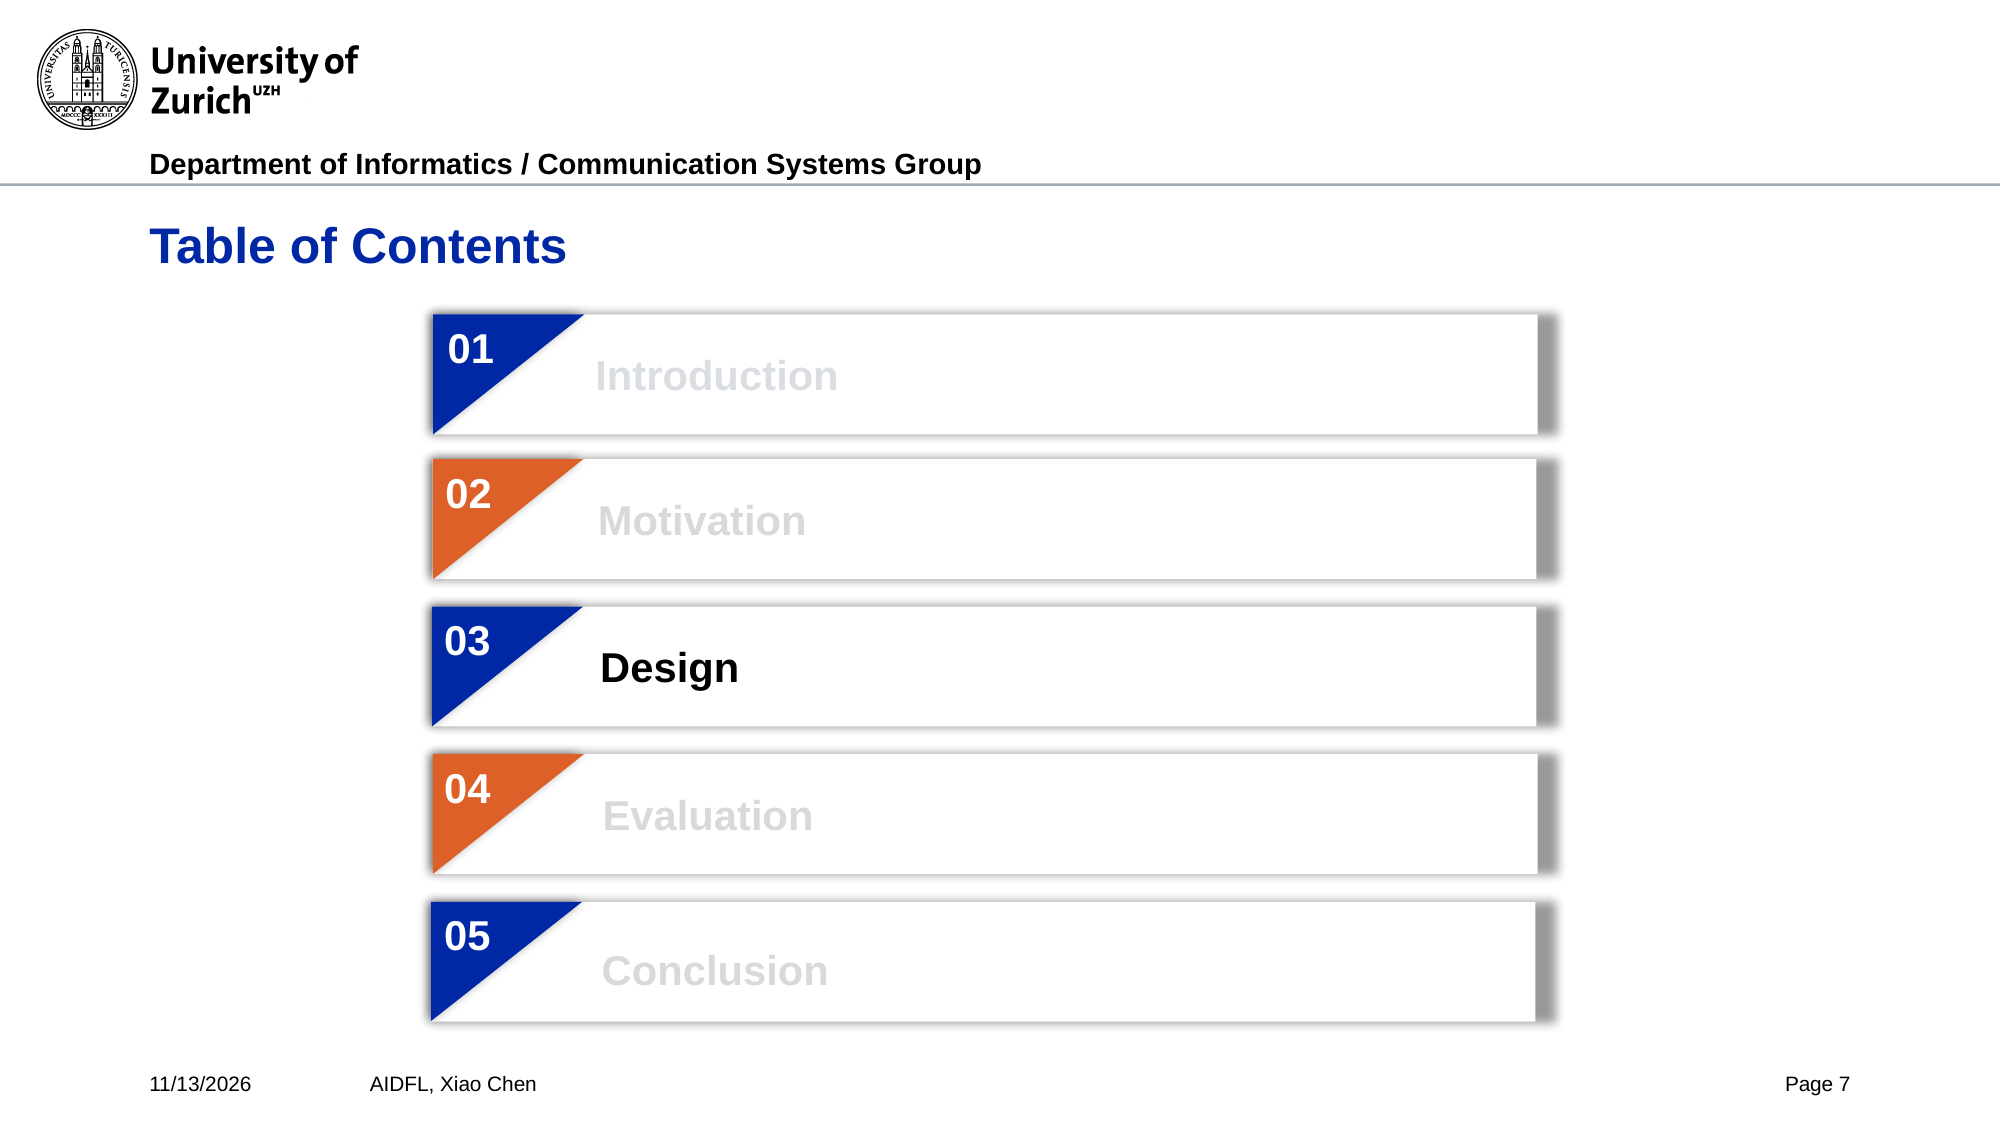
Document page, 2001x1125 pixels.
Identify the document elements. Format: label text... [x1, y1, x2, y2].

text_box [429, 753, 1538, 875]
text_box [429, 901, 1536, 1022]
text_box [432, 314, 1538, 435]
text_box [429, 606, 1537, 727]
picture [31, 23, 365, 136]
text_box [430, 458, 1537, 580]
footer AIDFL, Xiao Chen [369, 1070, 1520, 1106]
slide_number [149, 1070, 354, 1106]
title Table of Contents [149, 208, 1851, 338]
slide_number Page 7 [1714, 1070, 1851, 1106]
